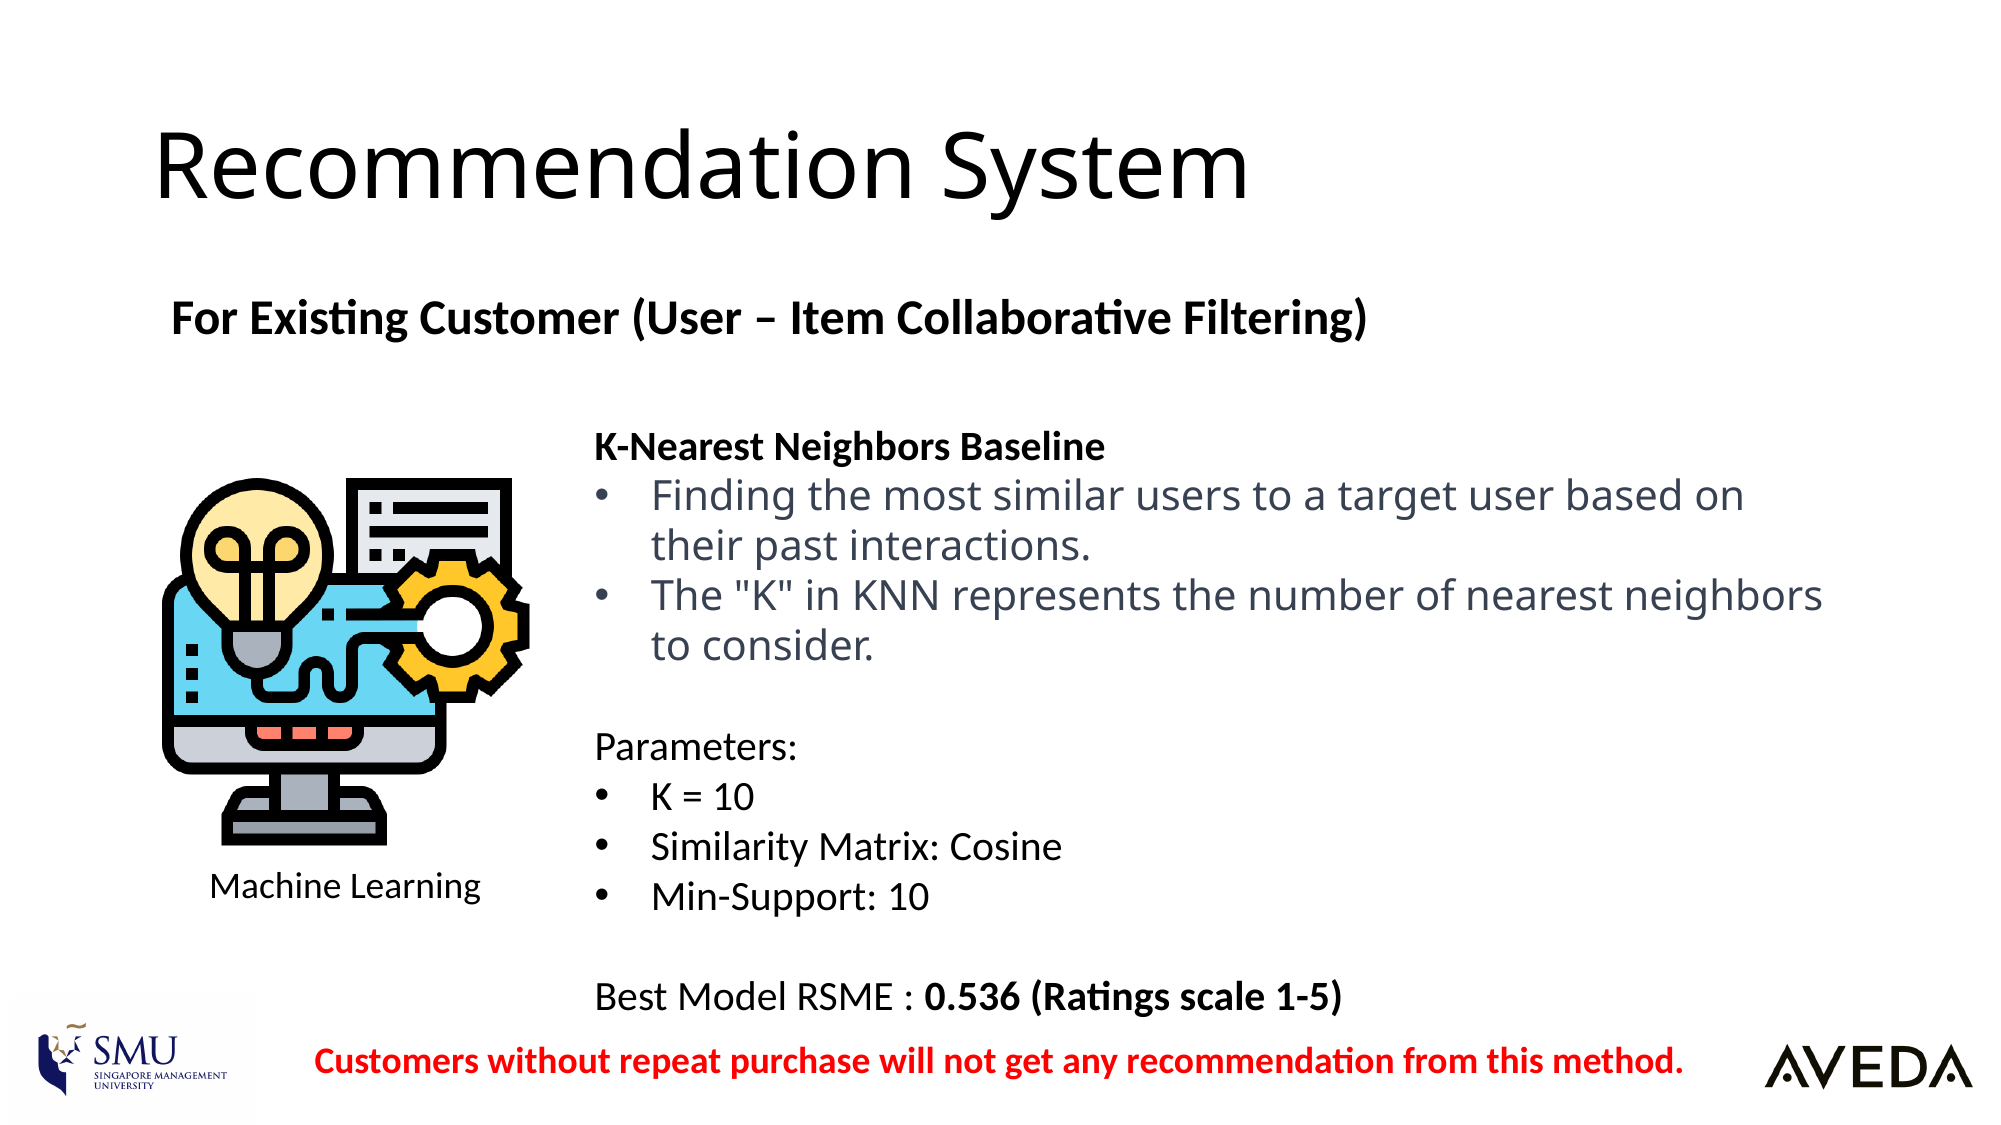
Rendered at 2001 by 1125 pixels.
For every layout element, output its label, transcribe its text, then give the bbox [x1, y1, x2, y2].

text_box Machine Learning [180, 853, 511, 914]
picture [156, 472, 535, 851]
text_box Customers without repeat purchase will not get any recommendation from this method. [299, 1028, 1735, 1089]
title Recommendation System [137, 59, 1863, 278]
text_box For Existing Customer (User – Item Collaborative Filtering) [156, 277, 1961, 353]
text_box K-Nearest Neighbors Baseline Finding the most similar users to a target user based on their past interactions. The "K" in KNN represents the number of nearest neighbors to consider. Parameters: K = 10 Similarity Matrix: Cosine Min-Support: 10 Best Model RSME : 0.536 (Ratings scale 1-5) [579, 411, 1844, 1027]
picture [1756, 1035, 1983, 1101]
picture [10, 994, 255, 1125]
